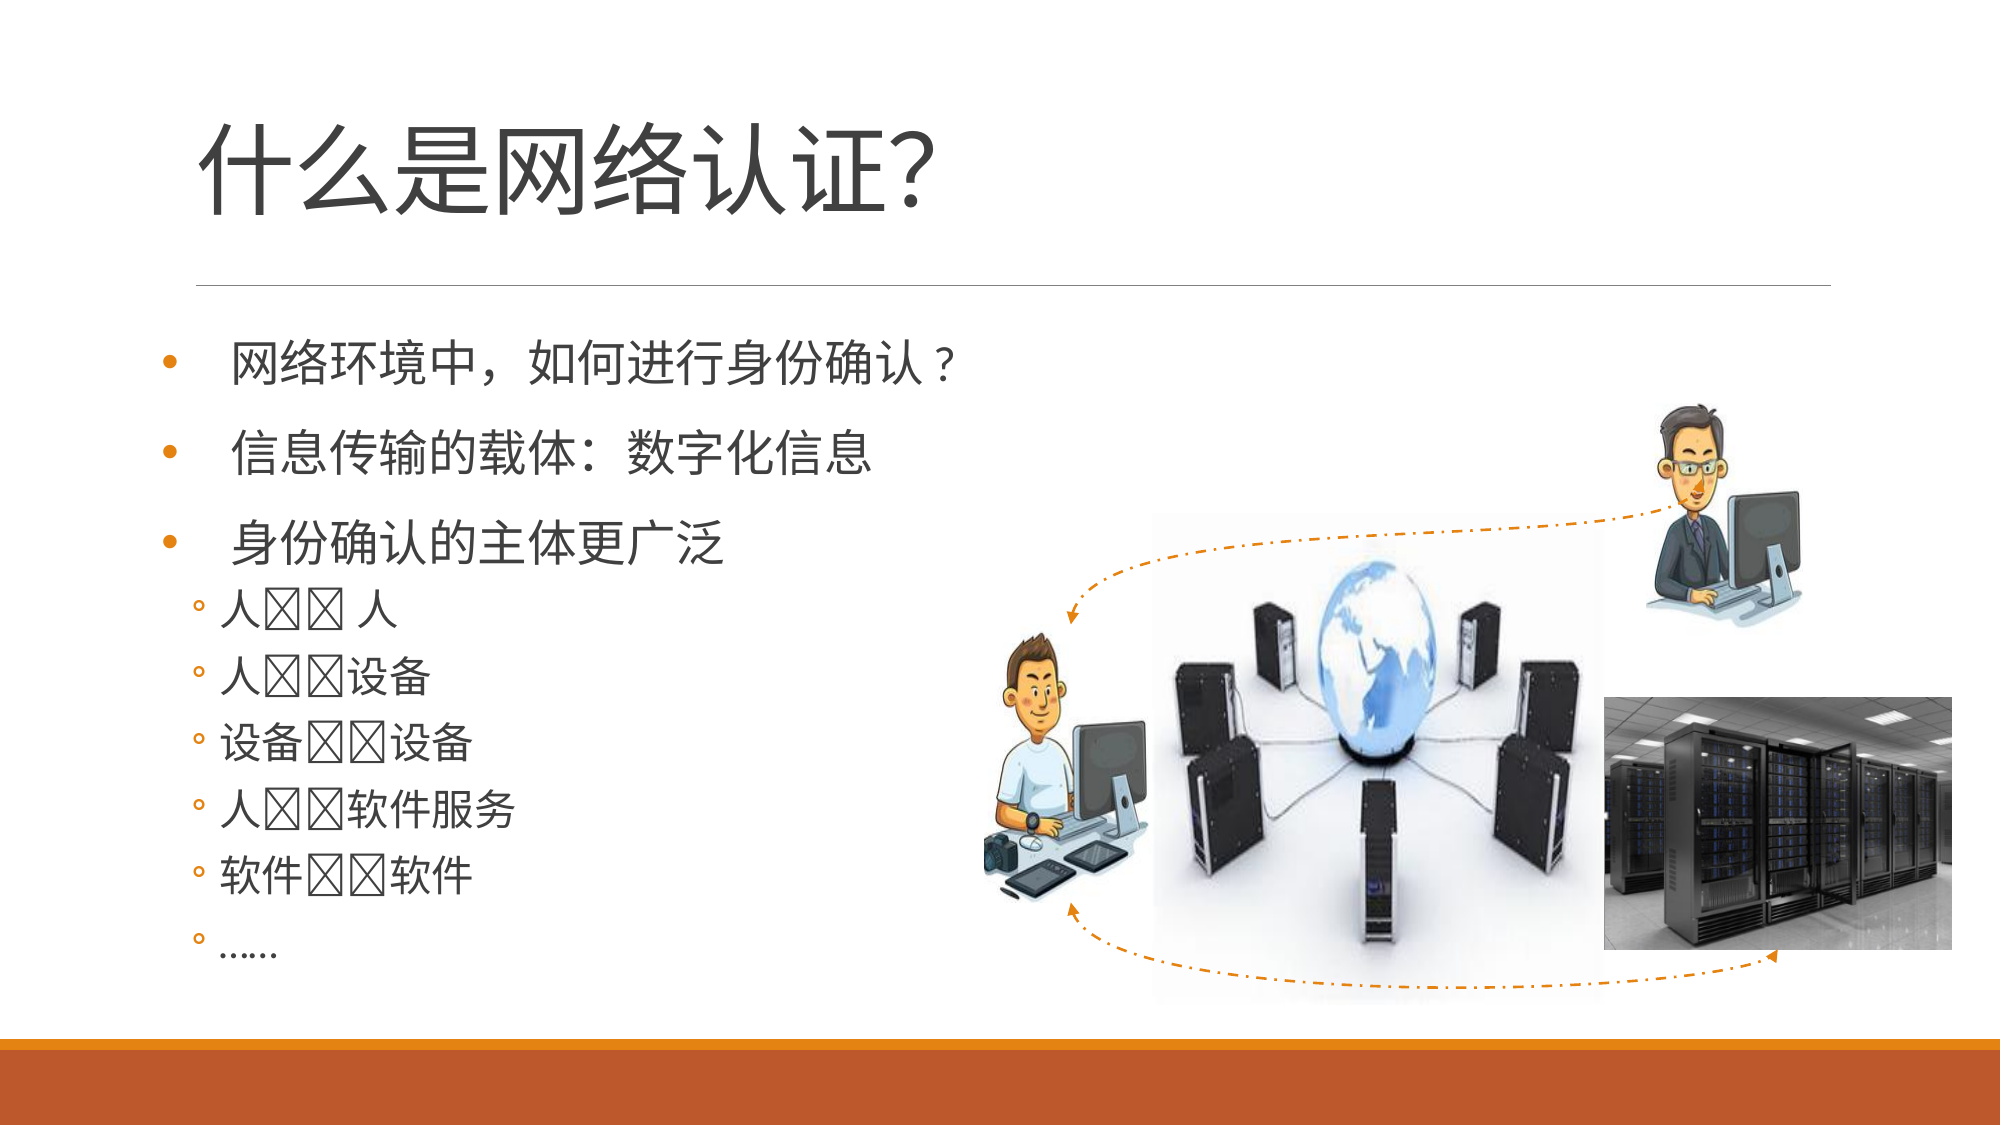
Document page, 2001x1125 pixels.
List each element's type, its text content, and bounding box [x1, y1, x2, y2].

list 网络环境中，如何进行身份确认? 信息传输的载体：数字化信息 身份确认的主体更广泛 人 人 人设备 设备设备 人软件服务 软件软件 …… [161, 318, 1248, 979]
title 什么是网络认证？ [180, 47, 1830, 236]
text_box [984, 388, 1952, 1005]
